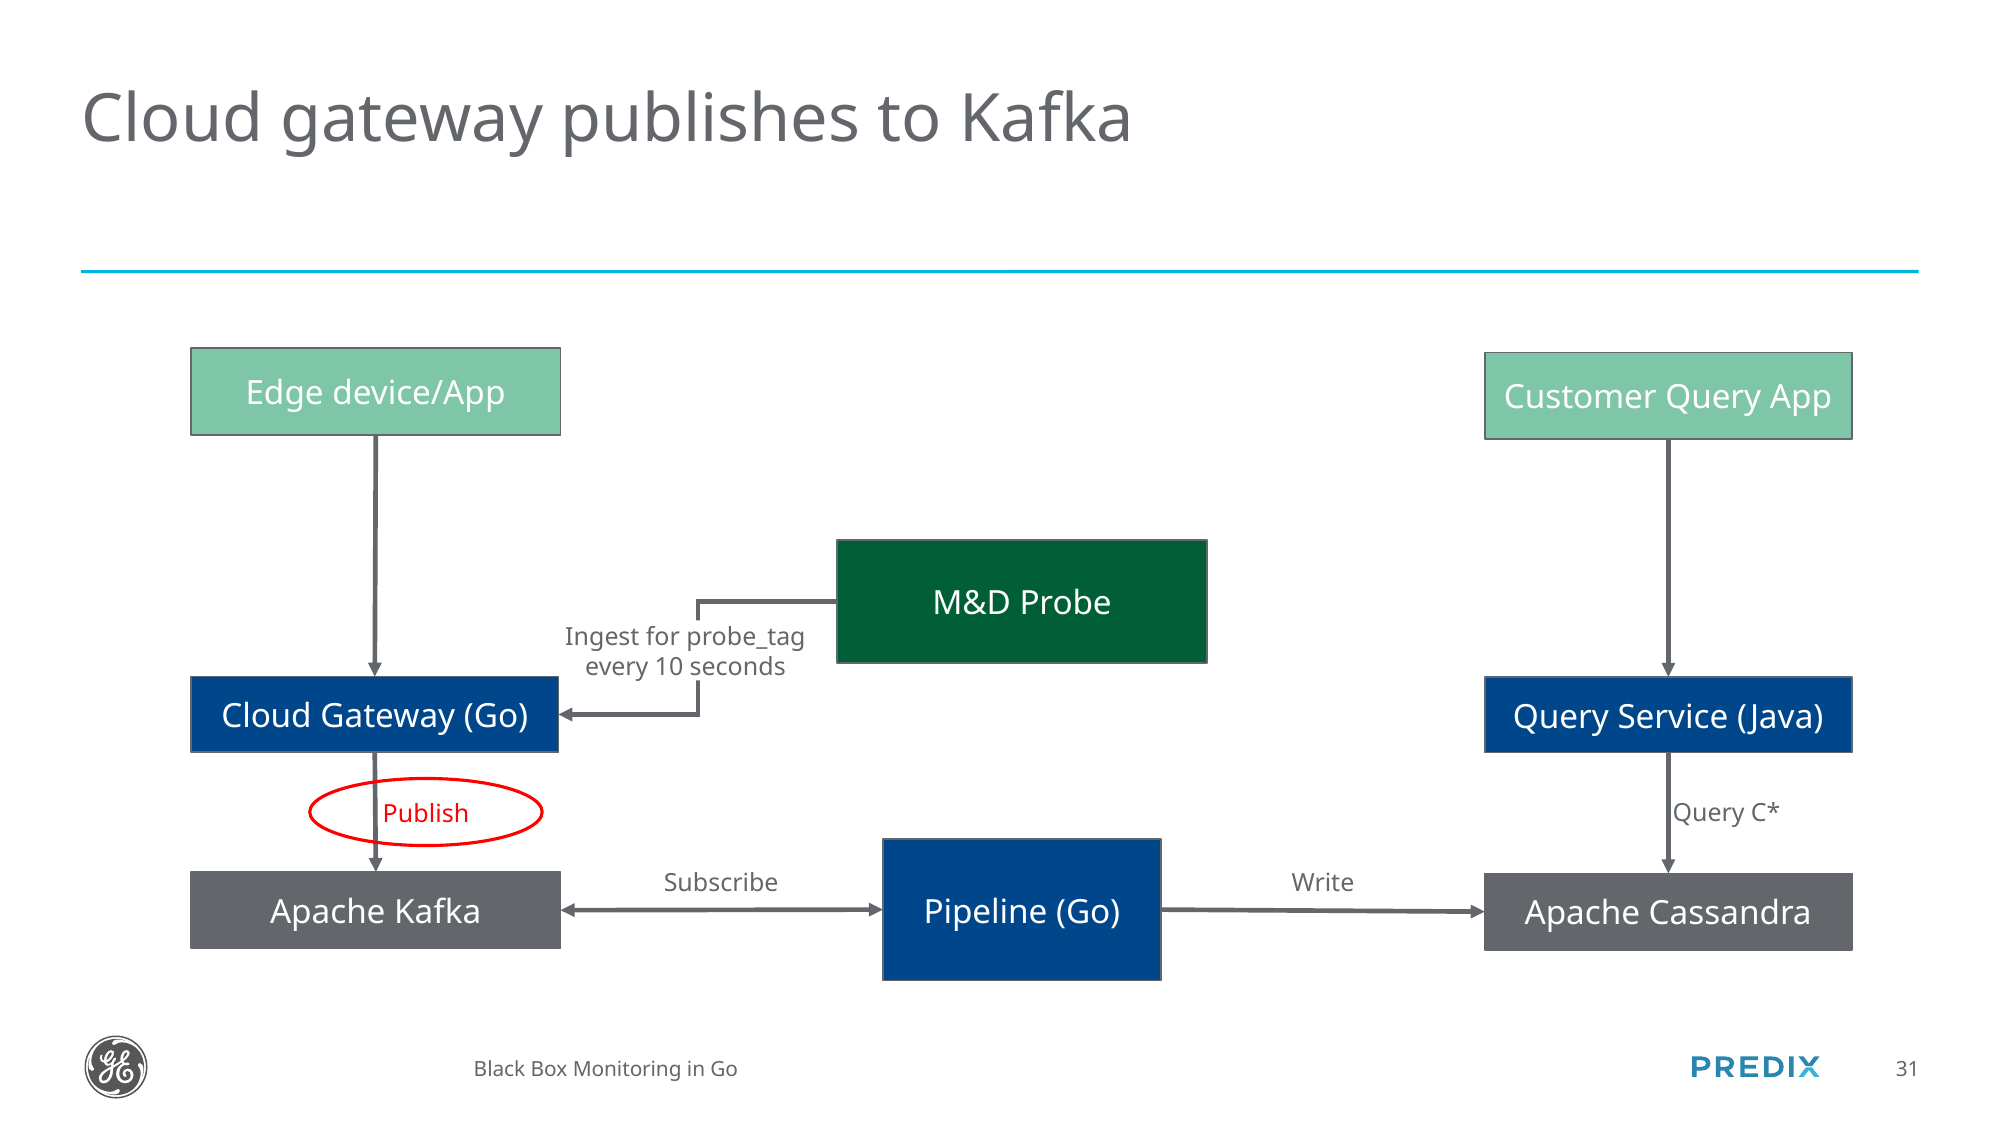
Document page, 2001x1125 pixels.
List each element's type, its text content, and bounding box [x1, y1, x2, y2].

text_box [376, 777, 544, 847]
text_box Edge device/App [190, 347, 561, 436]
footer Black Box Monitoring in Go [208, 1055, 738, 1086]
text_box Query Service (Java) [1484, 676, 1853, 753]
slide_number 31 [1865, 1055, 1920, 1086]
text_box Customer Query App [1484, 352, 1853, 440]
text_box [308, 781, 374, 843]
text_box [558, 601, 838, 715]
text_box Apache Cassandra [1484, 873, 1853, 951]
text_box M&D Probe [836, 539, 1208, 664]
text_box Write [1273, 866, 1373, 897]
title Cloud gateway publishes to Kafka [81, 83, 1919, 234]
text_box Subscribe [663, 866, 779, 897]
text_box Apache Kafka [190, 871, 561, 949]
text_box Cloud Gateway (Go) [190, 676, 559, 753]
text_box Pipeline (Go) [882, 838, 1162, 981]
text_box Query C* [1672, 796, 1781, 827]
